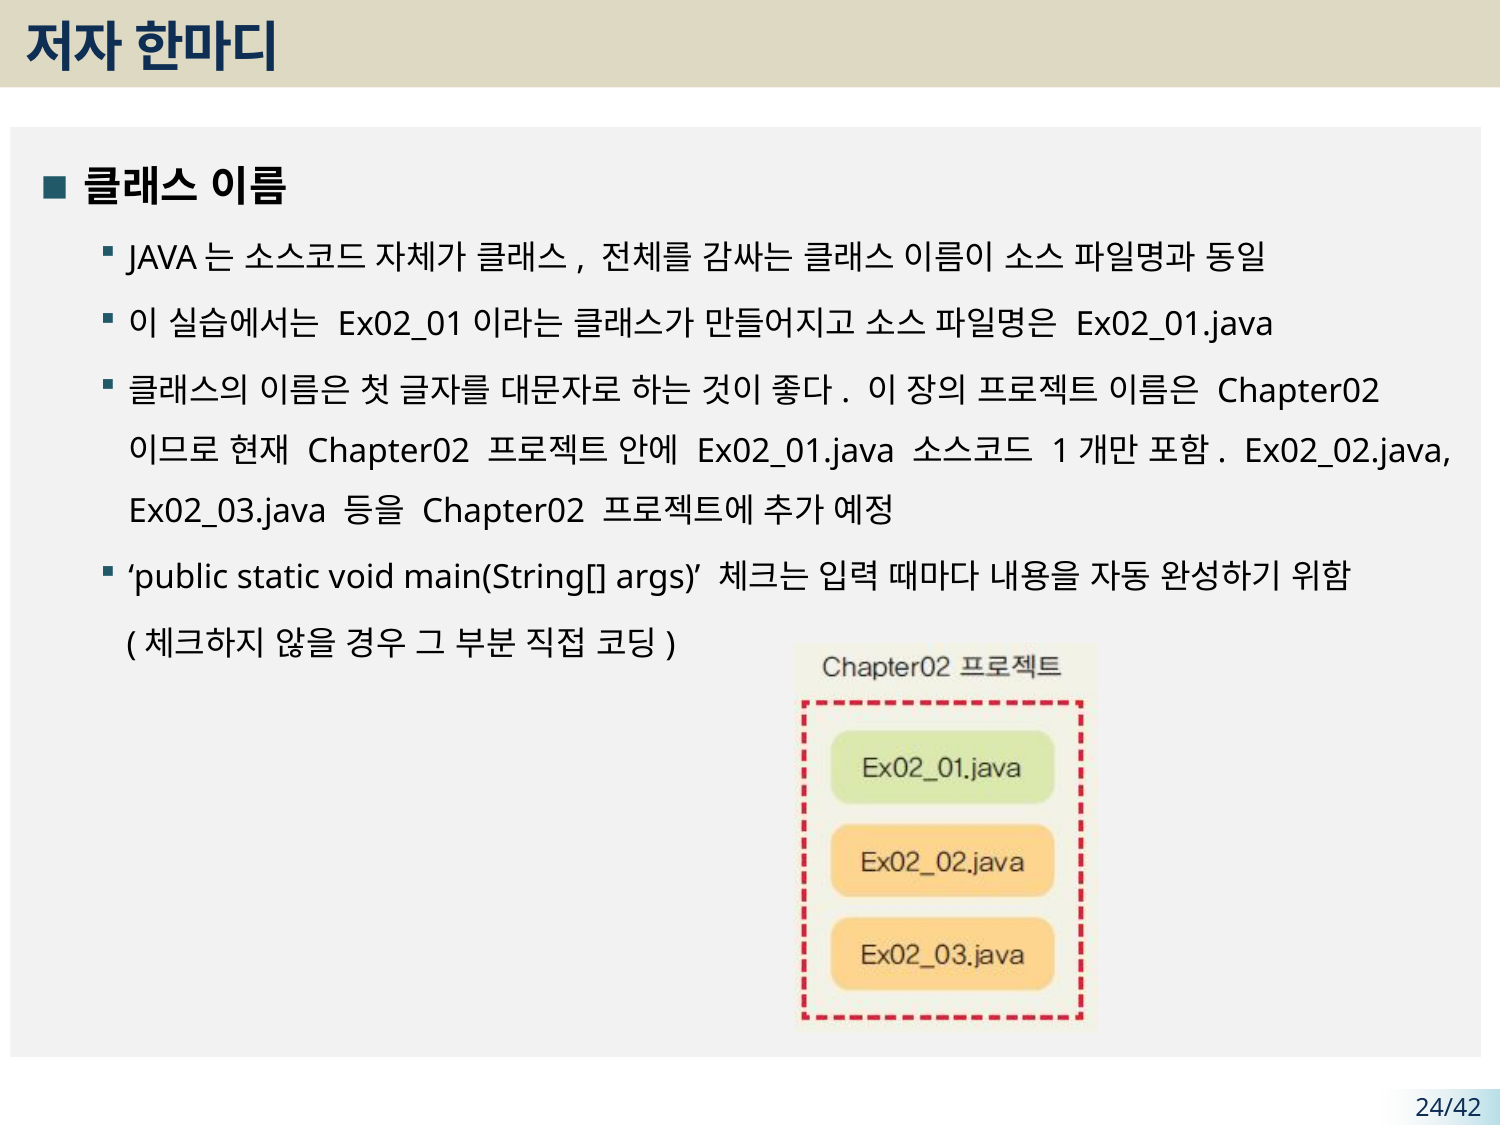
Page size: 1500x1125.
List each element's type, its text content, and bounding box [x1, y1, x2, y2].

picture [794, 643, 1098, 1033]
title 저자 한마디 [10, 5, 1288, 84]
list 클래스 이름 JAVA는 소스코드 자체가 클래스, 전체를 감싸는 클래스 이름이 소스 파일명과 동일 이 실습에서는 Ex02_01이라는 클래스가 만들어지고 소스 파일명은 Ex02_01.java 클래스의 이름은 첫 글자를 대문자로 하는 것이 좋다. 이 장의 프로젝트 이름은 Chapter02이므로 현재 Chapter02 프로젝트 안에 Ex02_01.java 소스코드 1개만 포함. Ex02_02.java, Ex02_03.java 등을 Chapter02 프로젝트에 추가 예정 ‘public static void main(String[] args)’ 체크는 입력 때마다 내용을 자동 완성하기 위함 (체크하지 않을 경우 그 부분 직접 코딩) [10, 126, 1481, 1057]
